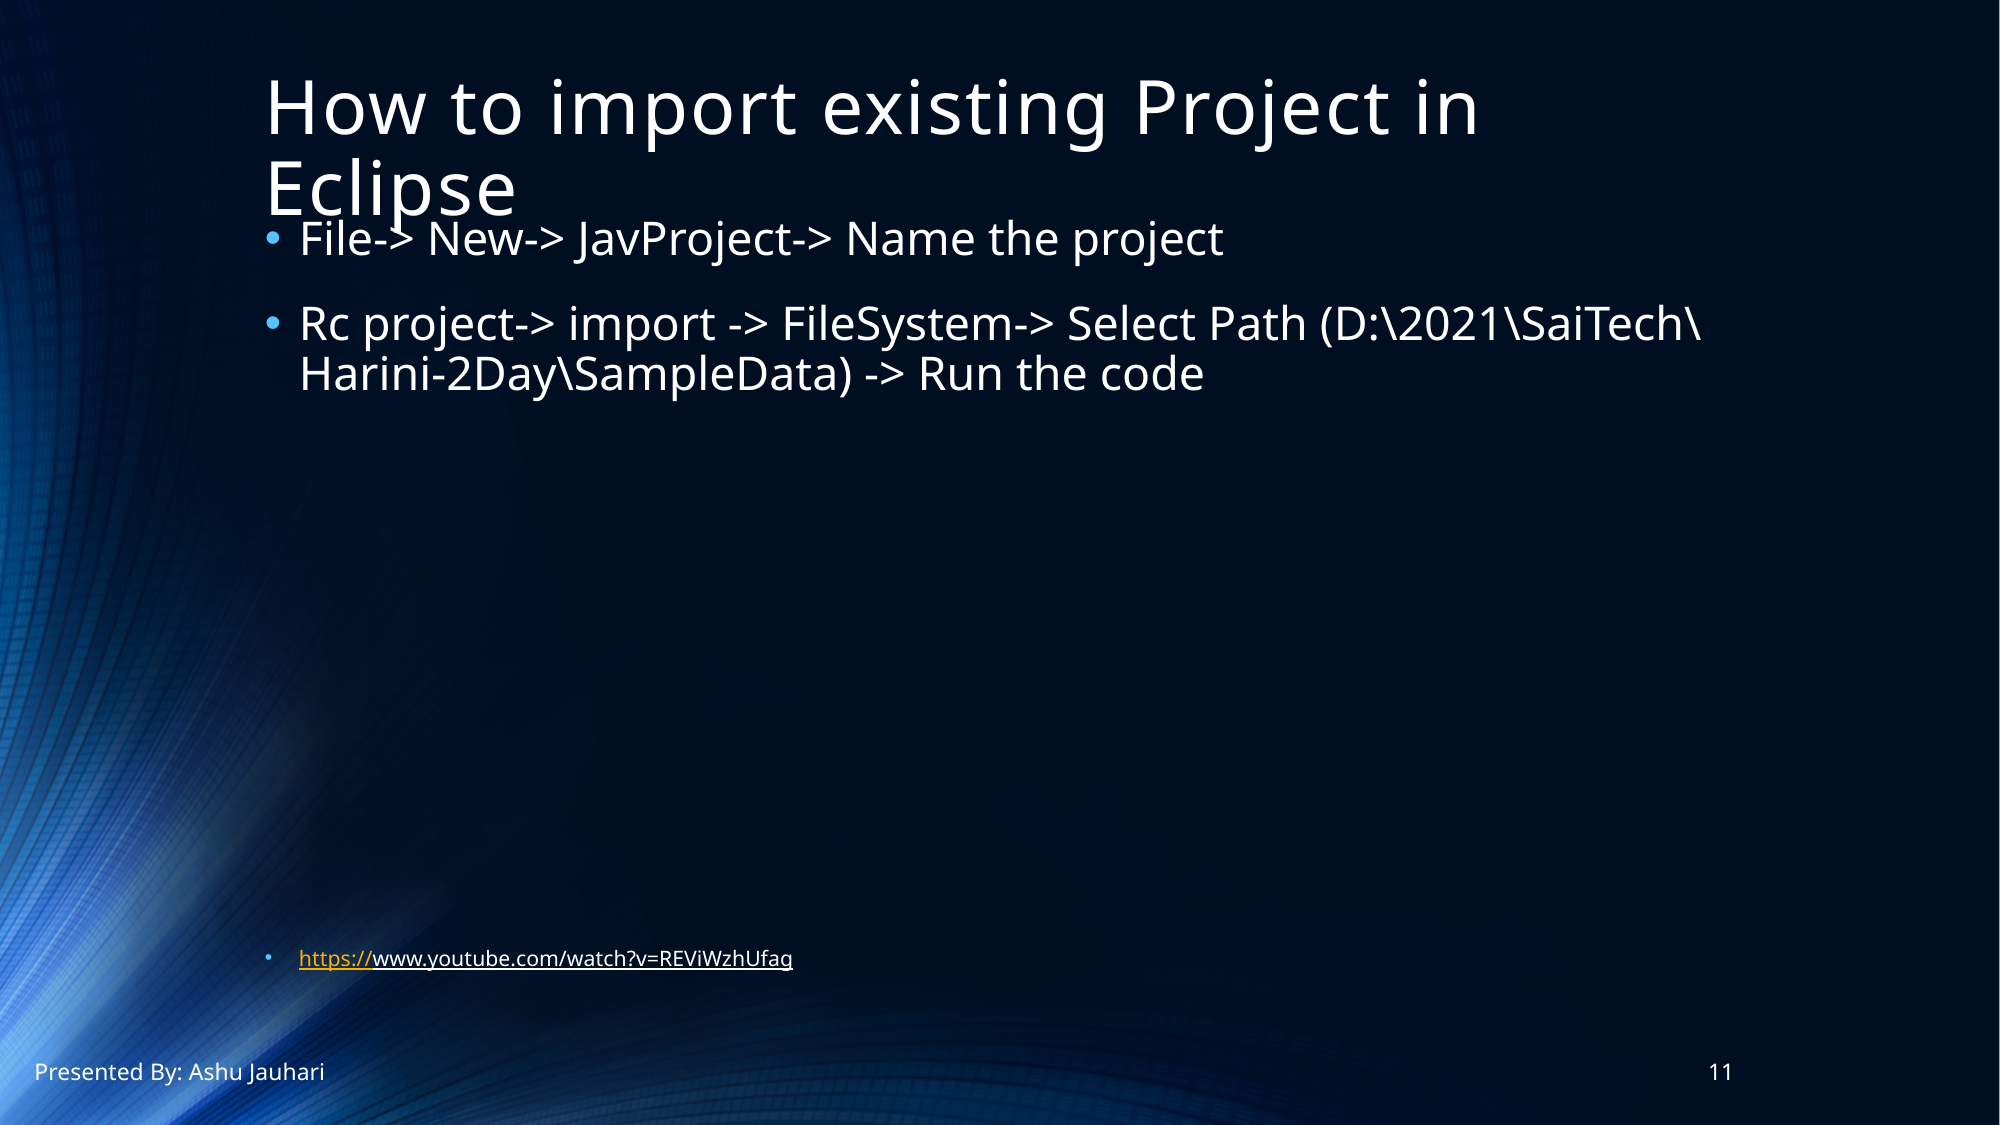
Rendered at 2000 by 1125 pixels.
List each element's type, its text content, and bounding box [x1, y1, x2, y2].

picture [0, 0, 2000, 1125]
slide_number 11 [1612, 1050, 1750, 1096]
list File-> New-> JavProject-> Name the project Rc project-> import -> FileSystem-> Select Path (D:\2021\SaiTech\Harini-2Day\SampleData) -> Run the code https://www.youtube.com/watch?v=REViWzhUfag [249, 208, 1749, 988]
title How to import existing Project in Eclipse [249, 62, 1750, 173]
footer Presented By: Ashu Jauhari [19, 1050, 1325, 1096]
